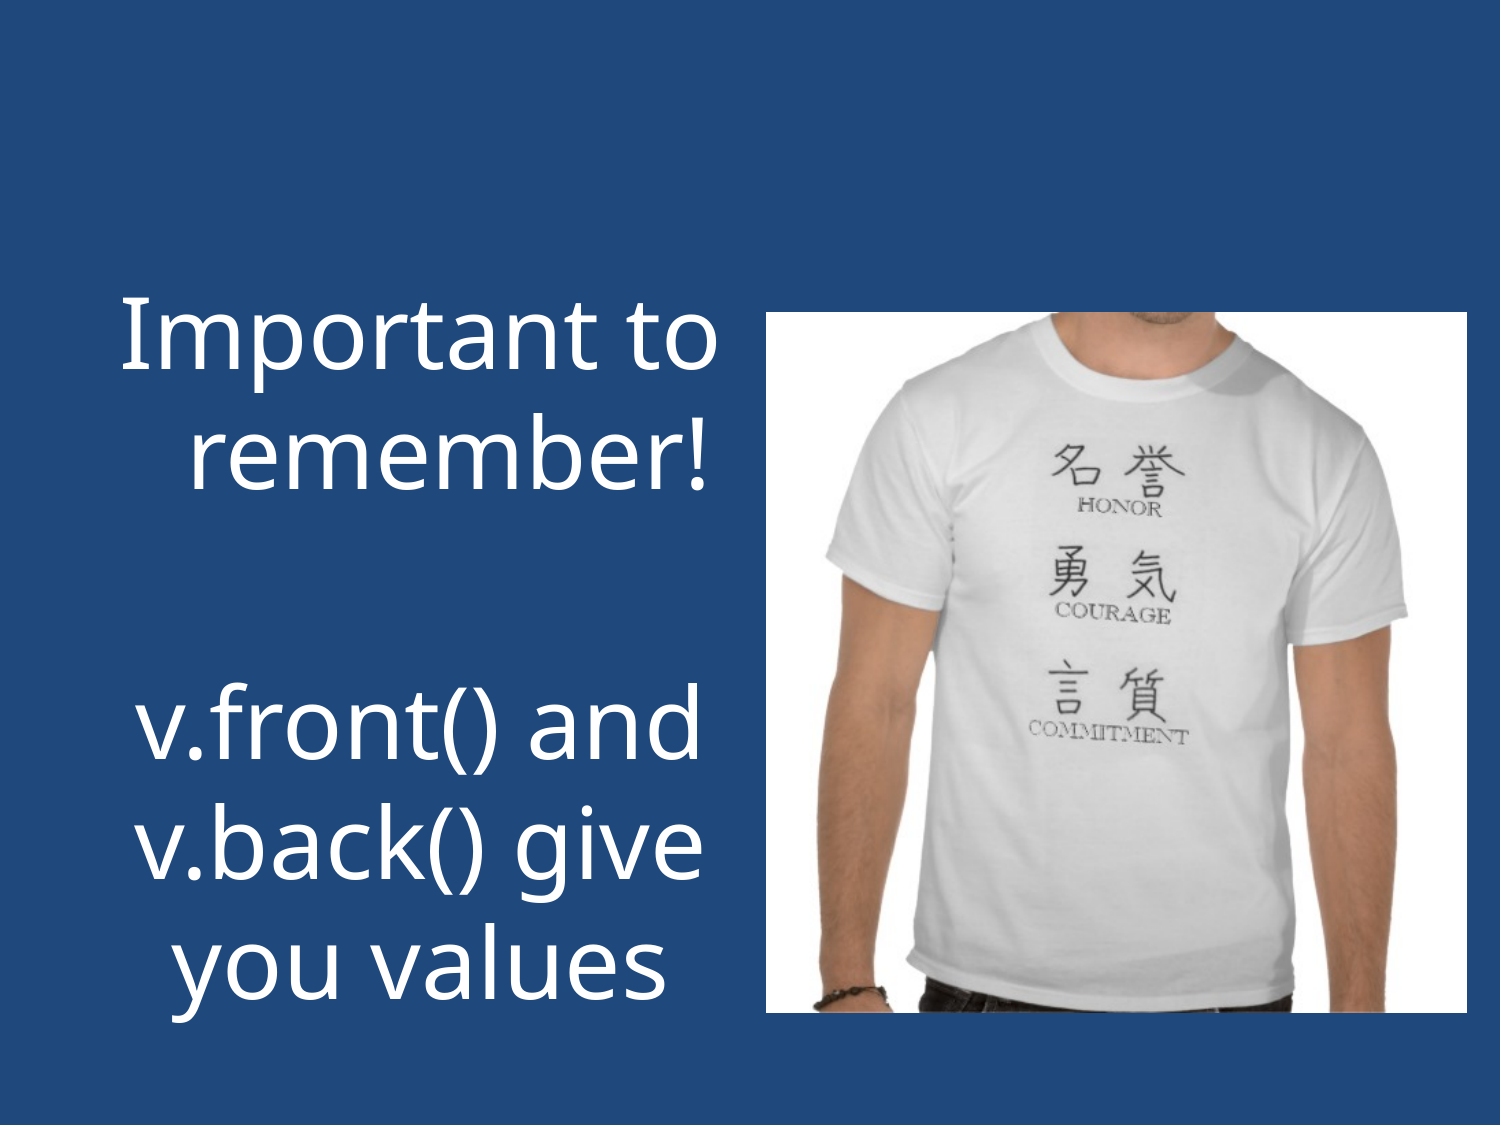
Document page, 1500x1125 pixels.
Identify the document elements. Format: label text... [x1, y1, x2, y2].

picture [766, 312, 1468, 1013]
list Important to remember! v.front() and v.back() give you values [75, 262, 767, 1005]
